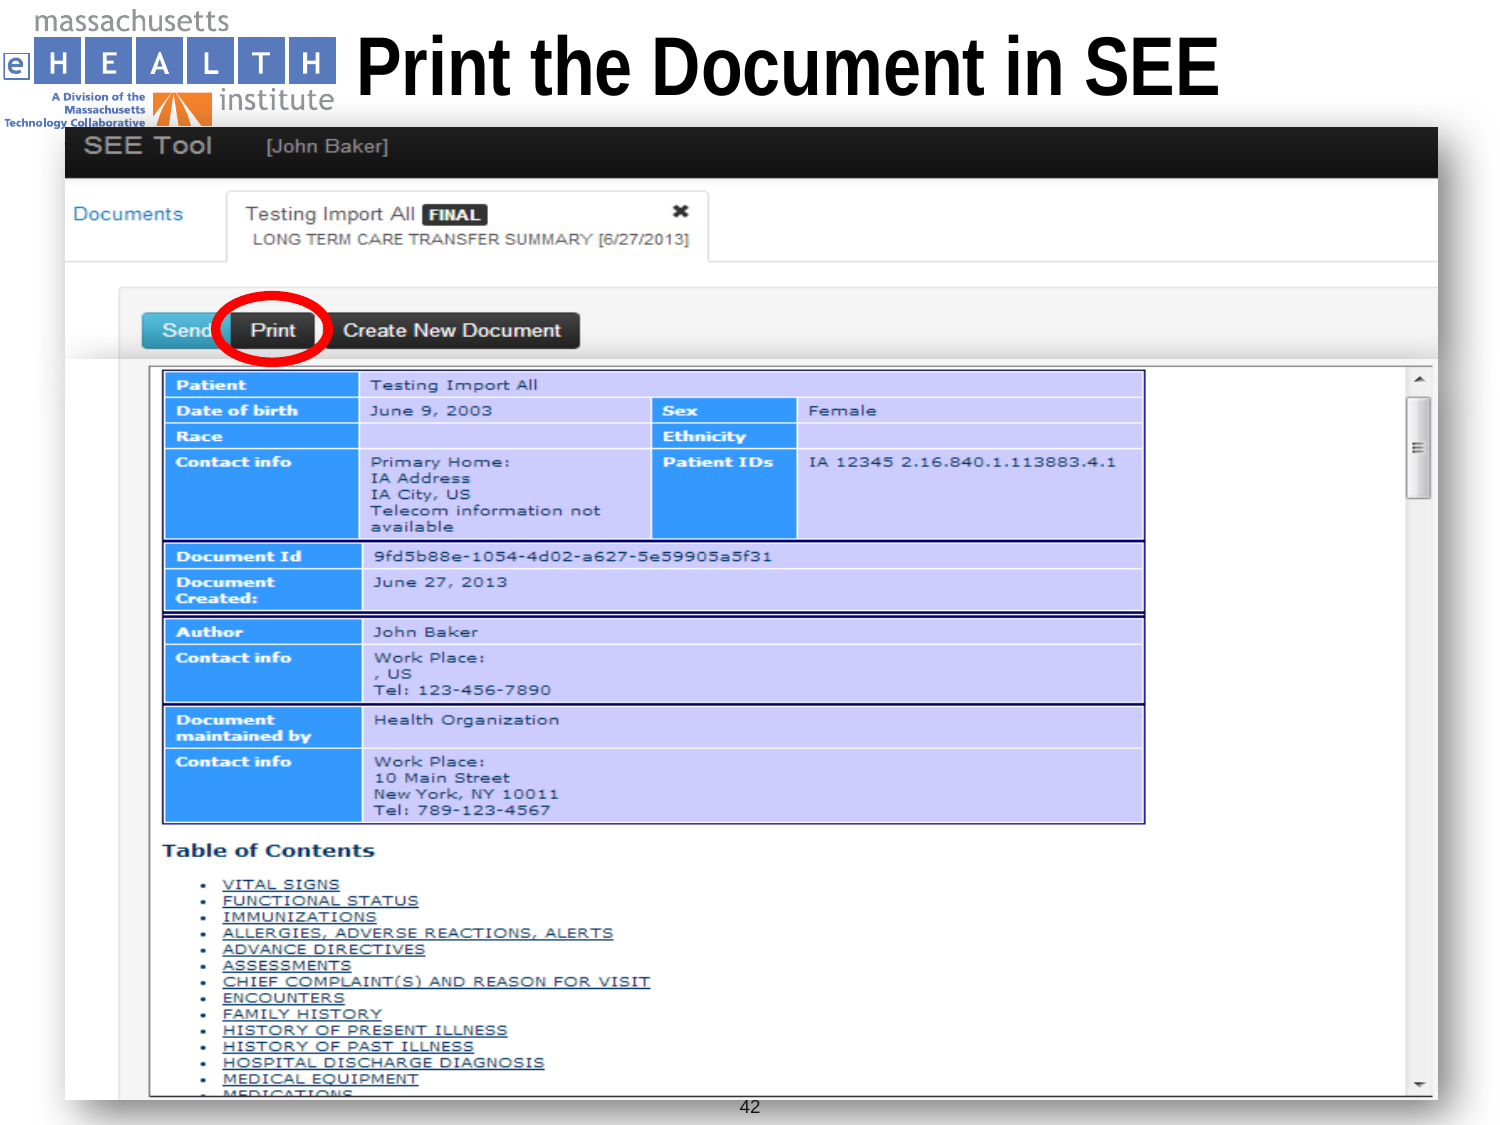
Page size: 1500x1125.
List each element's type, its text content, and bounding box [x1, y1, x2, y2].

title Print the Document in SEE [341, 0, 1500, 125]
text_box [64, 126, 1438, 1101]
